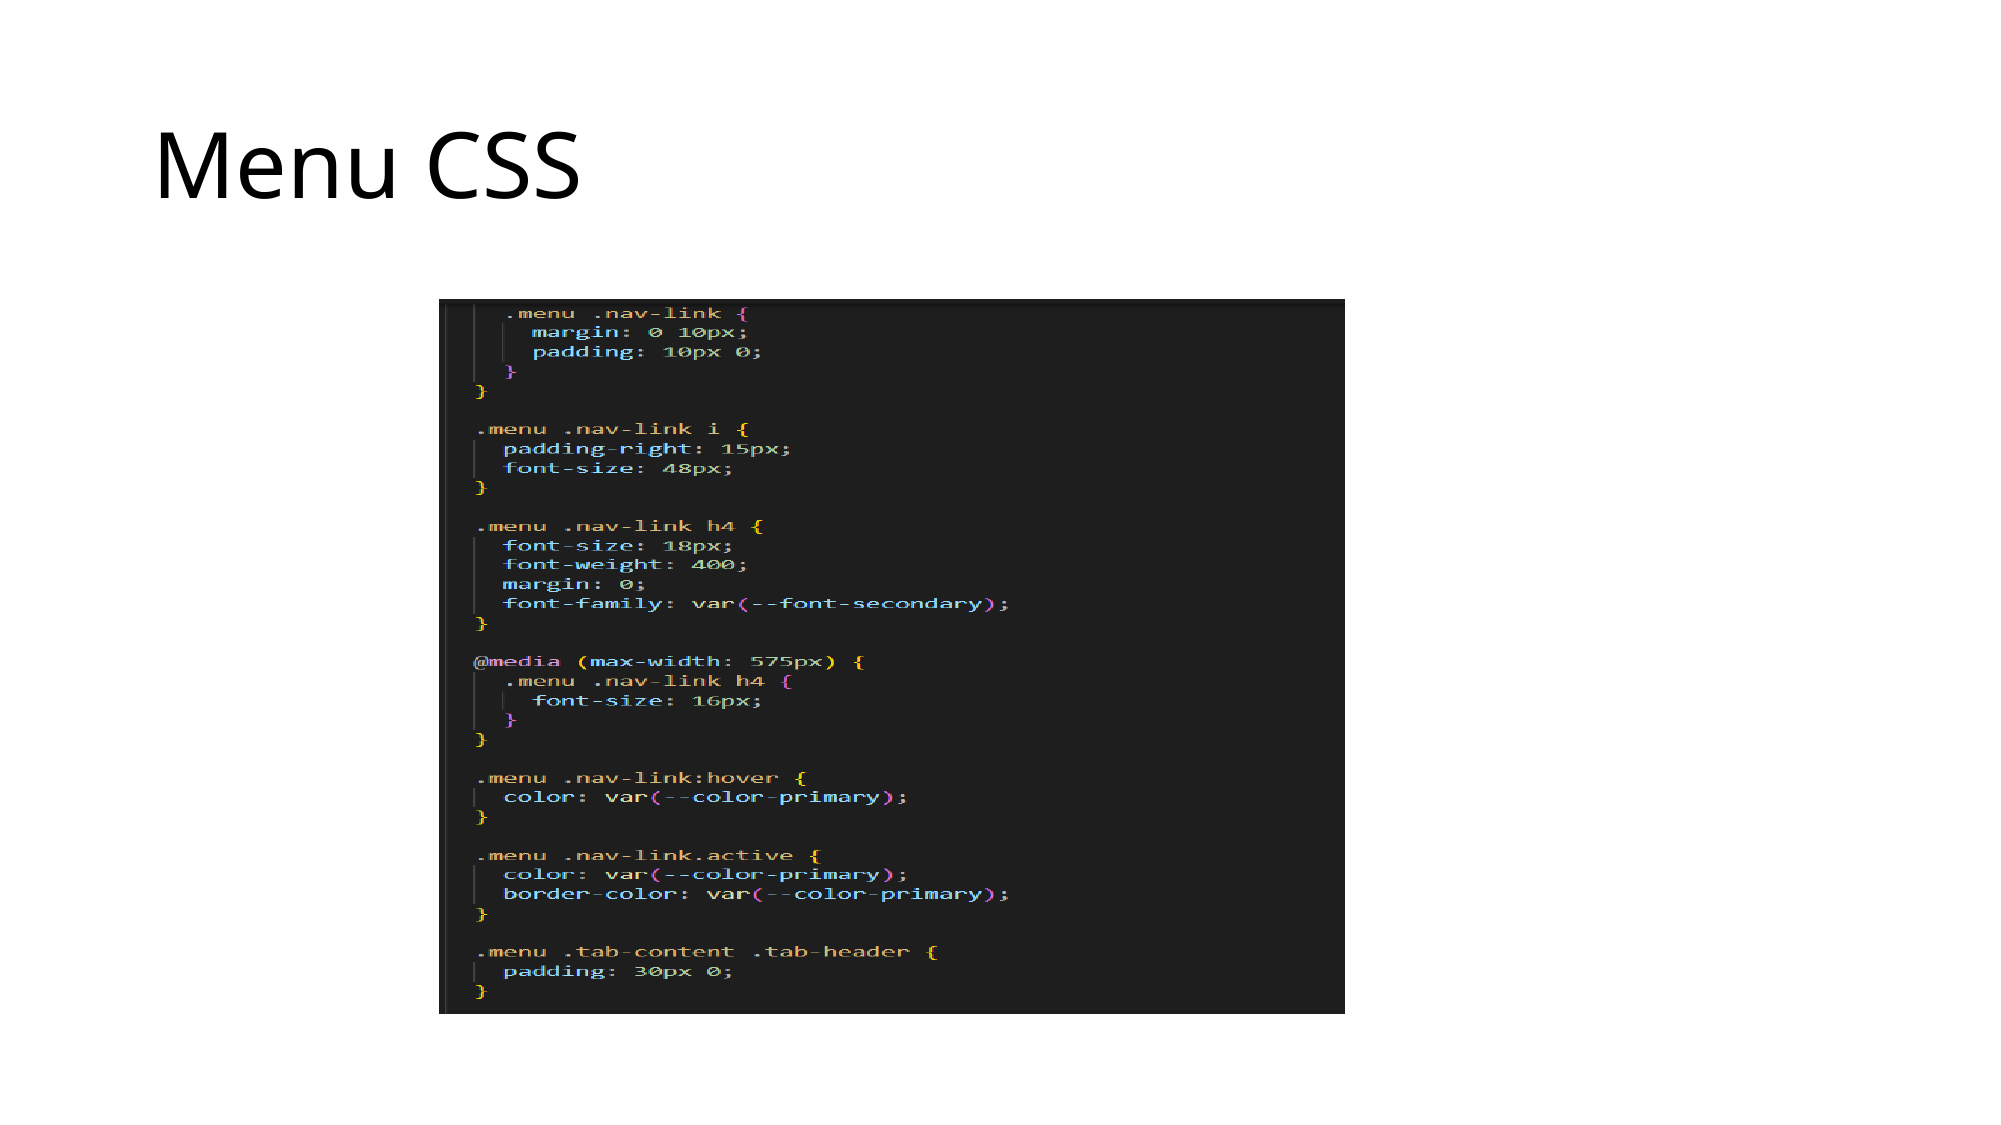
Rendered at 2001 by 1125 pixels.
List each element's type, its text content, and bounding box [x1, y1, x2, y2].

title Menu CSS [137, 59, 1863, 278]
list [439, 299, 1345, 1014]
